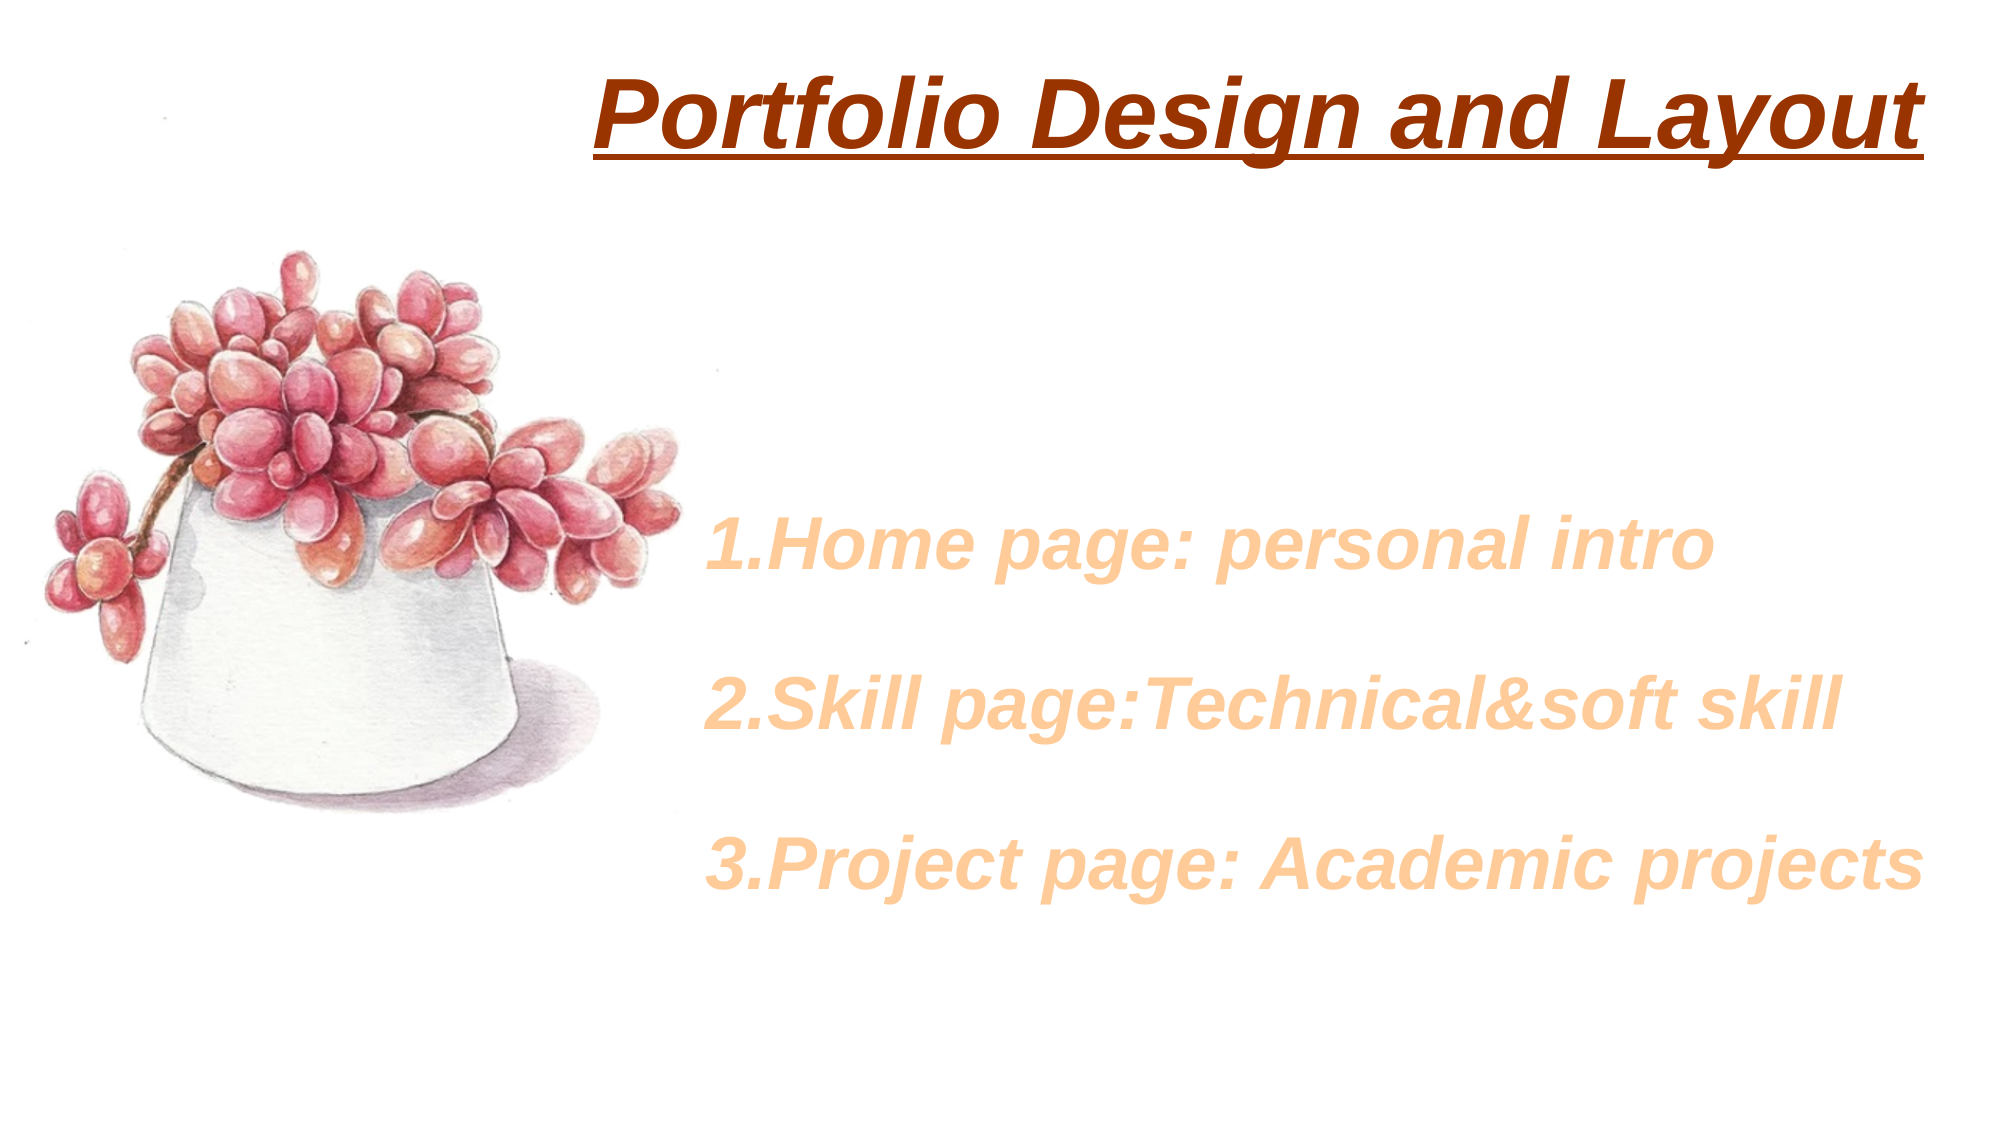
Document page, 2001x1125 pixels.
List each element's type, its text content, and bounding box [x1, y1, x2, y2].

text_box 1.Home page: personal intro 2.Skill page:Technical&soft skill 3.Project page: Academic projects [690, 487, 2000, 912]
text_box Portfolio Design and Layout [765, 41, 1963, 177]
picture [0, 41, 766, 887]
